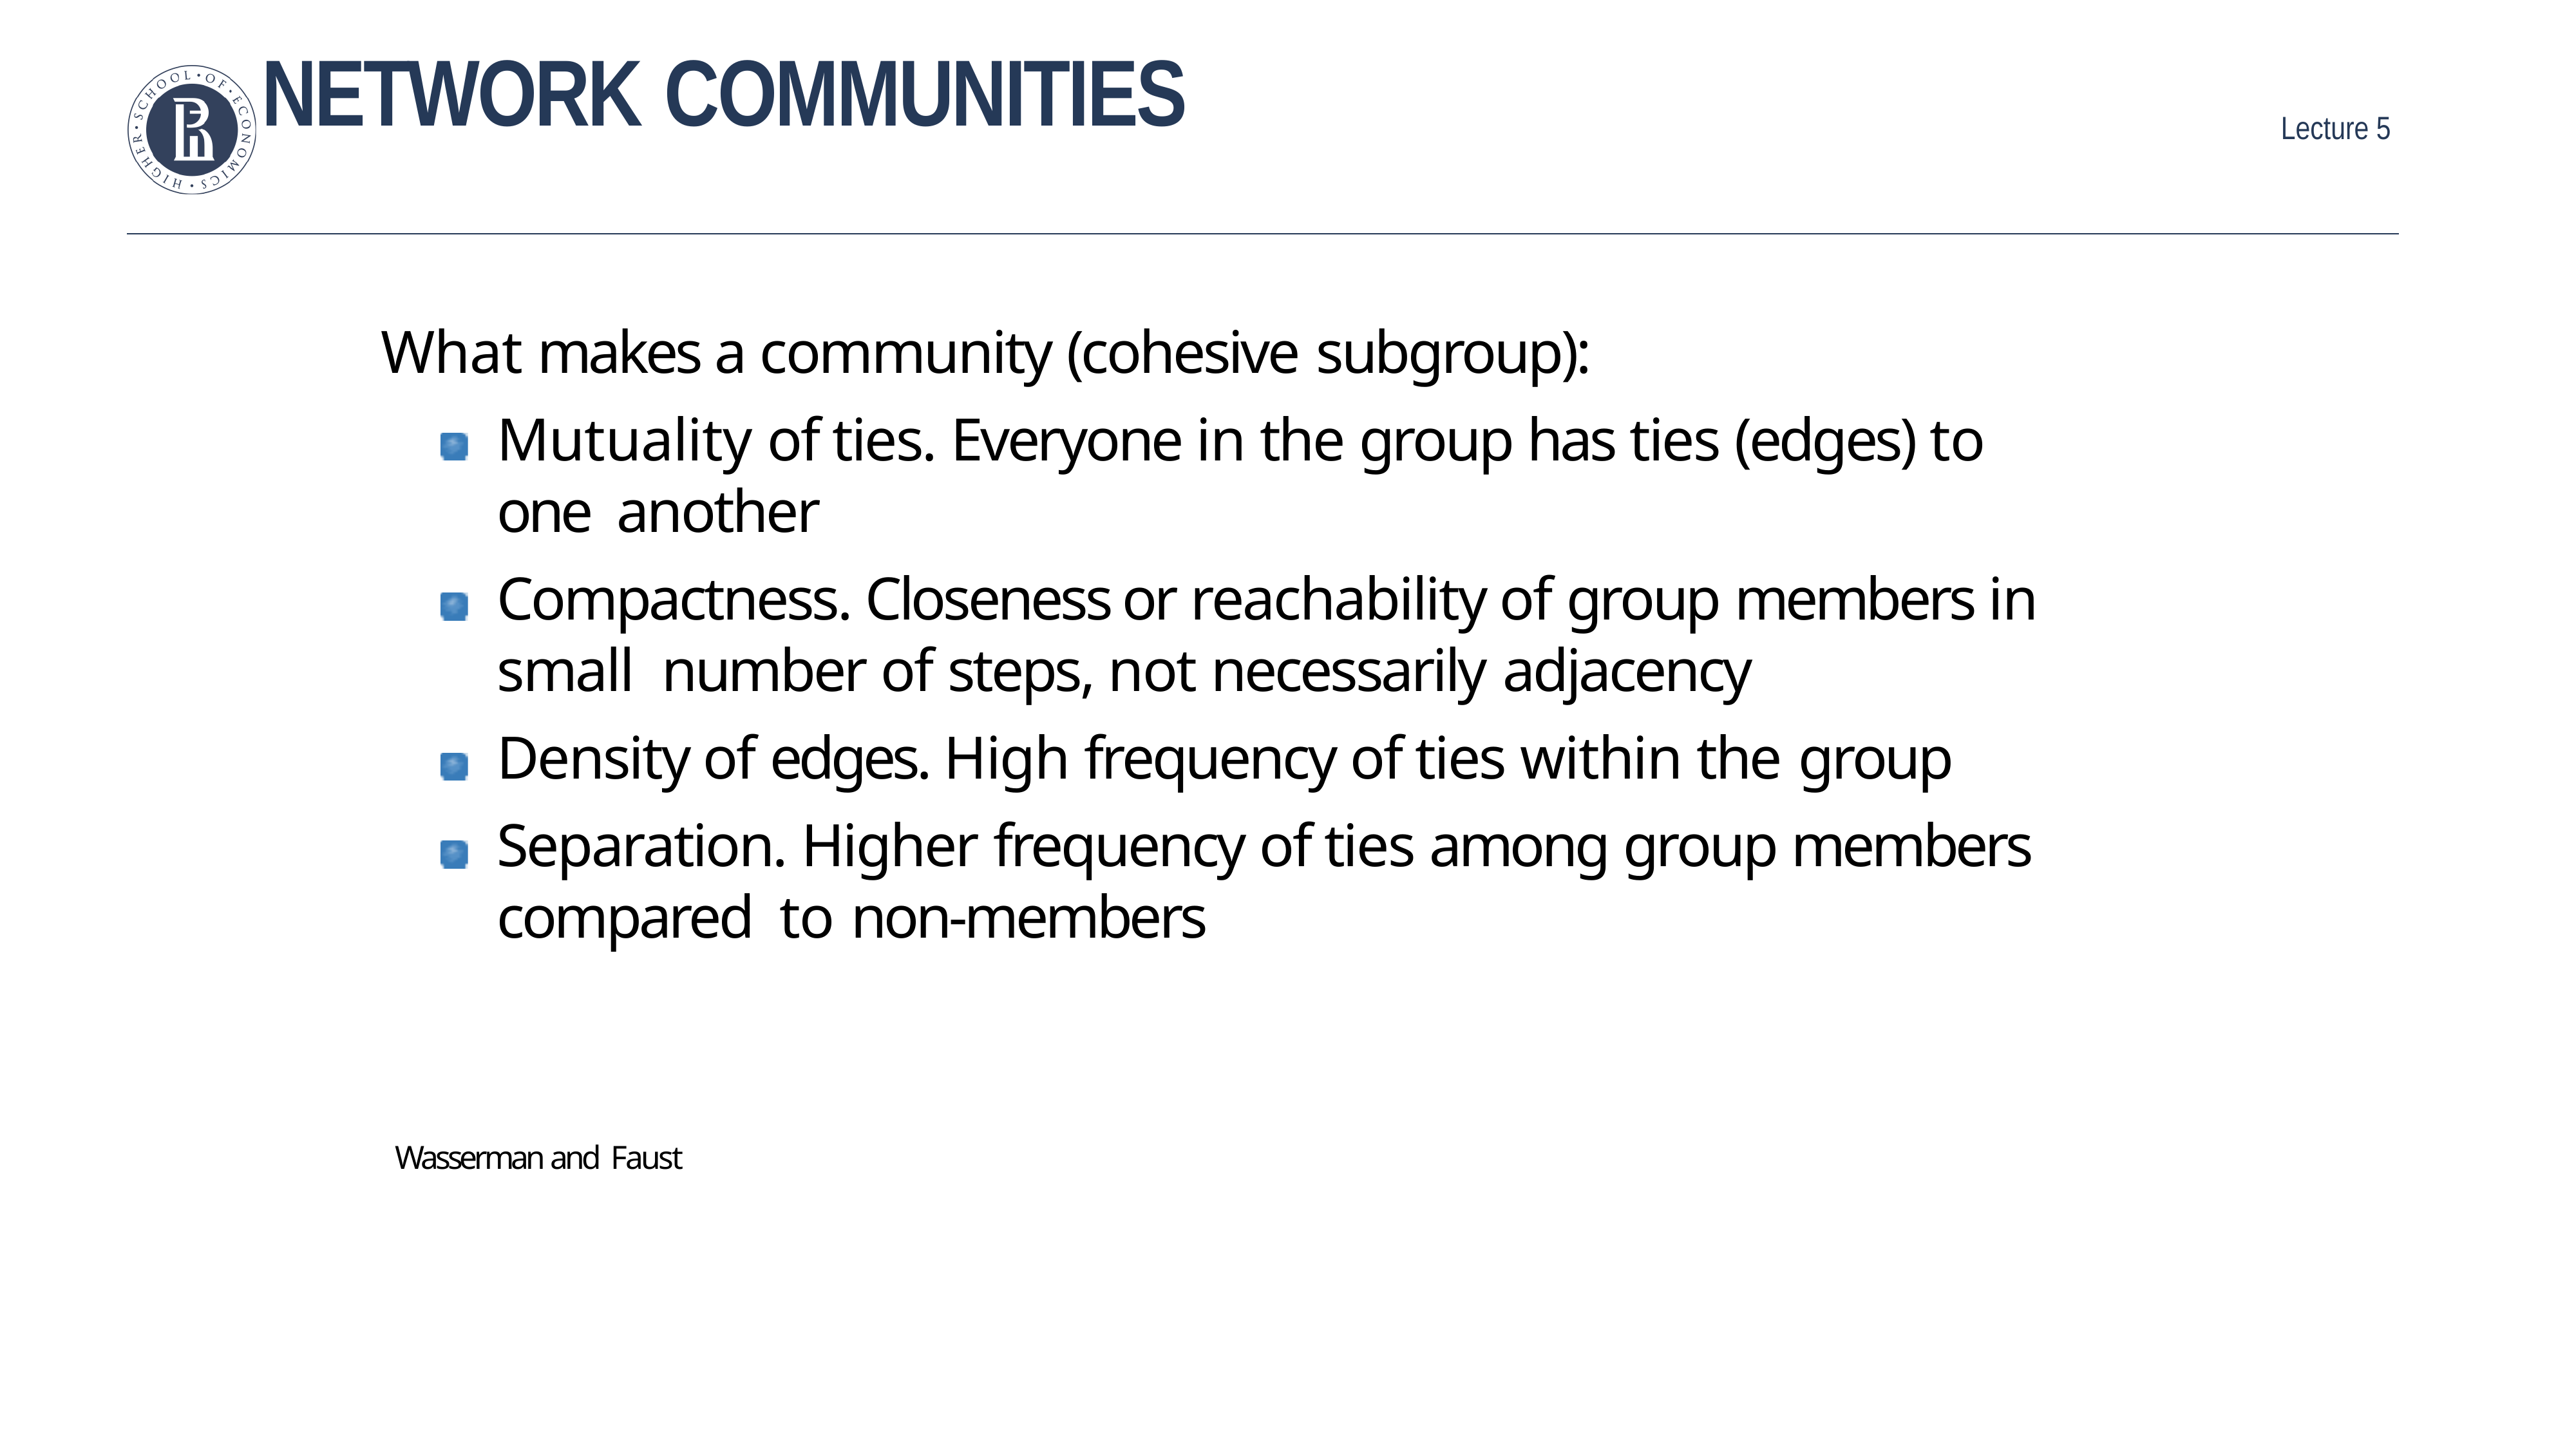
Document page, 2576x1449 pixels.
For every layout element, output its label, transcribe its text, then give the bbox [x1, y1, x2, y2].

picture [128, 65, 256, 194]
text_box What makes a community (cohesive subgroup): Mutuality of ties. Everyone in the group has ties (edges) to one another Compactness. Closeness or reachability of group members in small number of steps, not necessarily adjacency Density of edges. High frequency of ties within the group Separation. Higher frequency of ties among group members compared to non-members [375, 291, 2200, 950]
title Network communities [256, 0, 1906, 210]
text_box Wasserman and Faust [375, 1132, 697, 1176]
